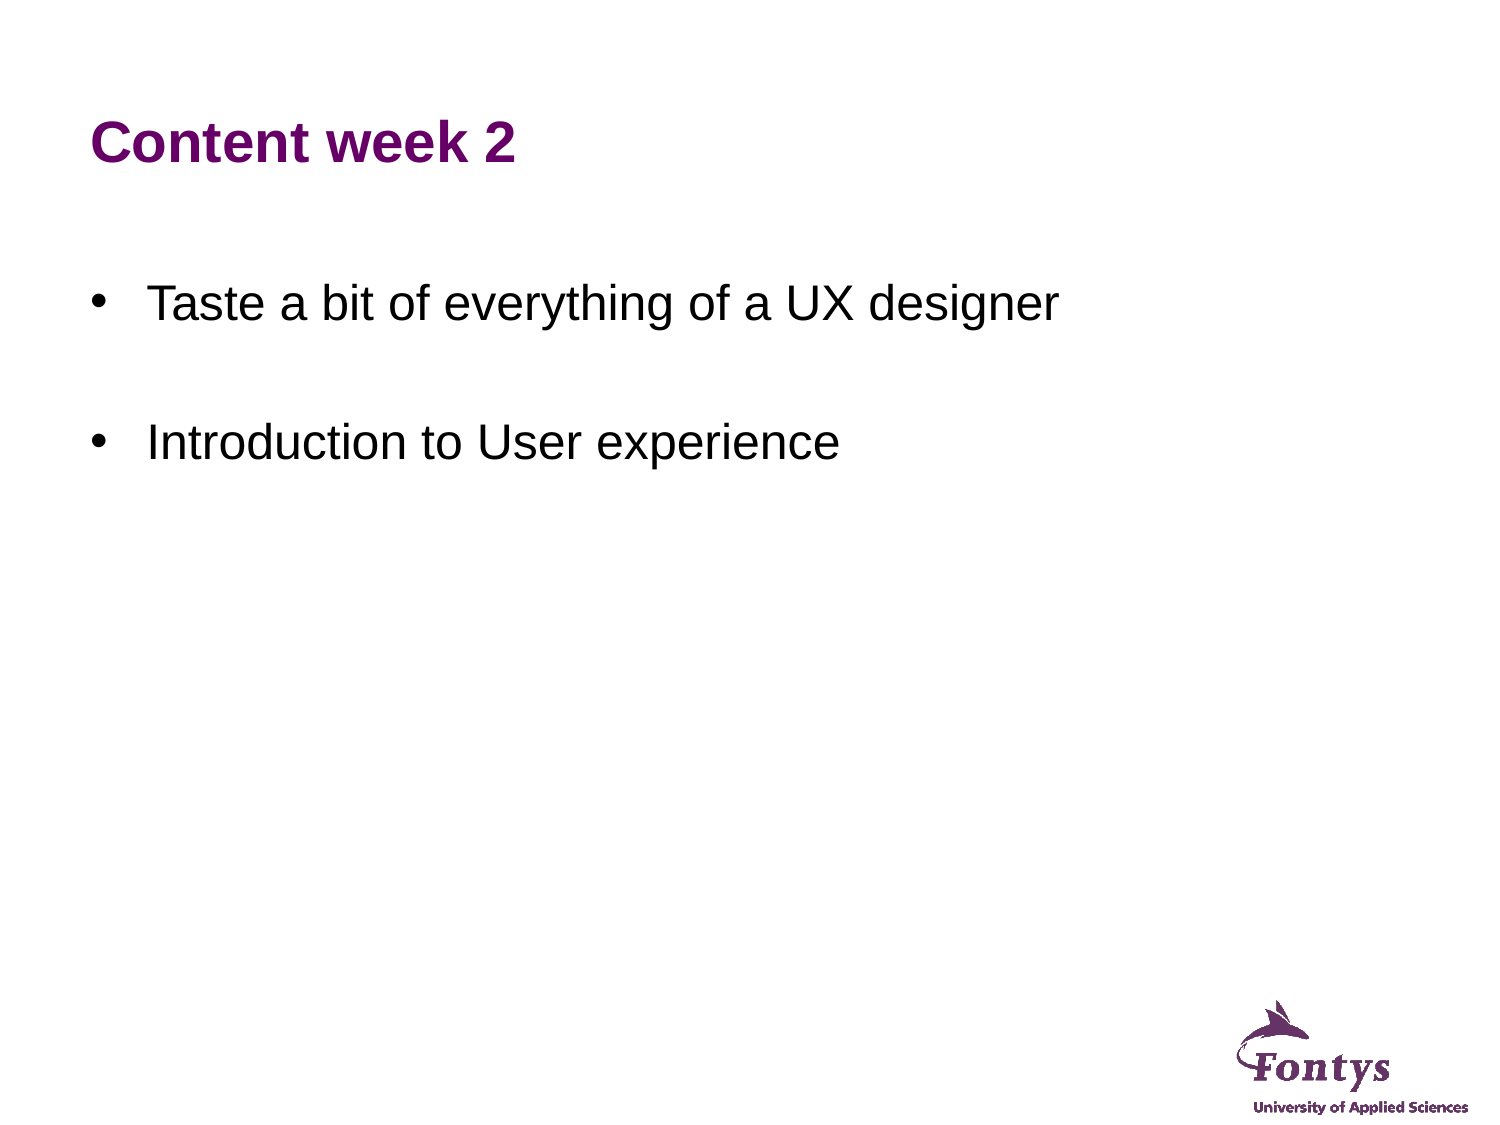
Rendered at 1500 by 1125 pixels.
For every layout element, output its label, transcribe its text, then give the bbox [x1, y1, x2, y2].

title Content week 2 [75, 45, 1425, 233]
list Taste a bit of everything of a UX designer Introduction to User experience [75, 262, 1425, 892]
picture [1234, 997, 1470, 1117]
